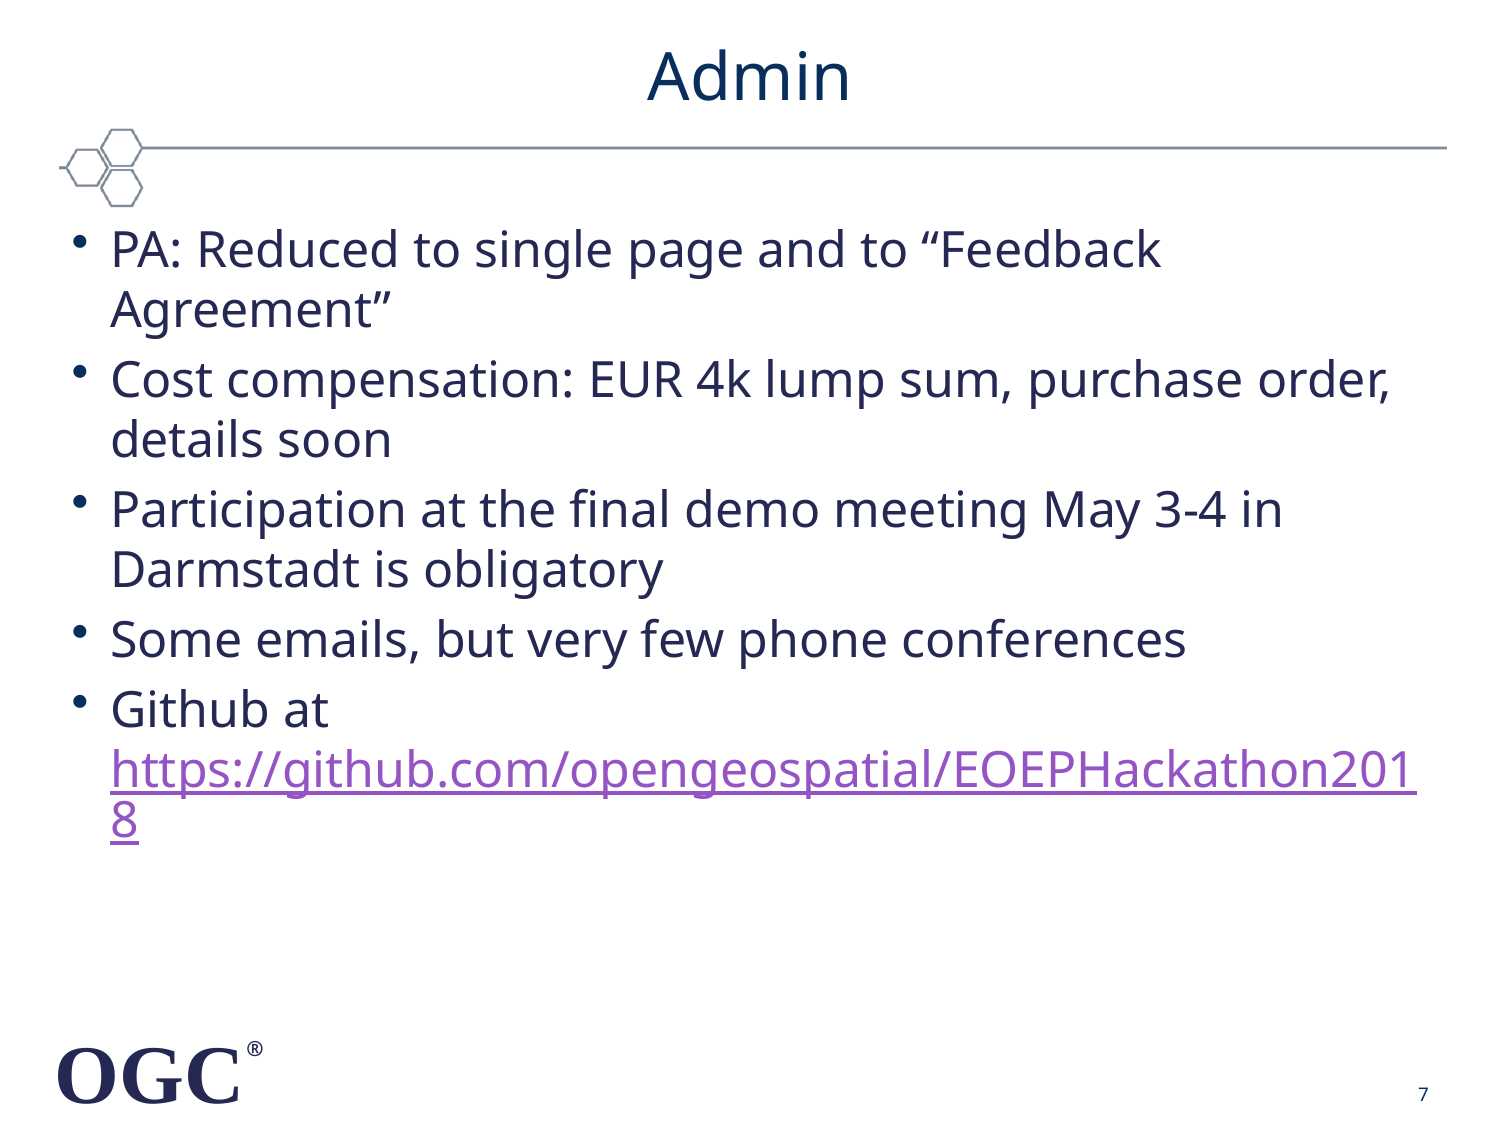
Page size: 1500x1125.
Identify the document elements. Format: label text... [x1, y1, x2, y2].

list PA: Reduced to single page and to “Feedback Agreement” Cost compensation: EUR 4k lump sum, purchase order, details soon Participation at the final demo meeting May 3-4 in Darmstadt is obligatory Some emails, but very few phone conferences Github at https://github.com/opengeospatial/EOEPHackathon2018 [56, 209, 1445, 1013]
slide_number 7 [1130, 1074, 1444, 1113]
title Admin [37, 22, 1463, 136]
picture [59, 136, 1447, 208]
